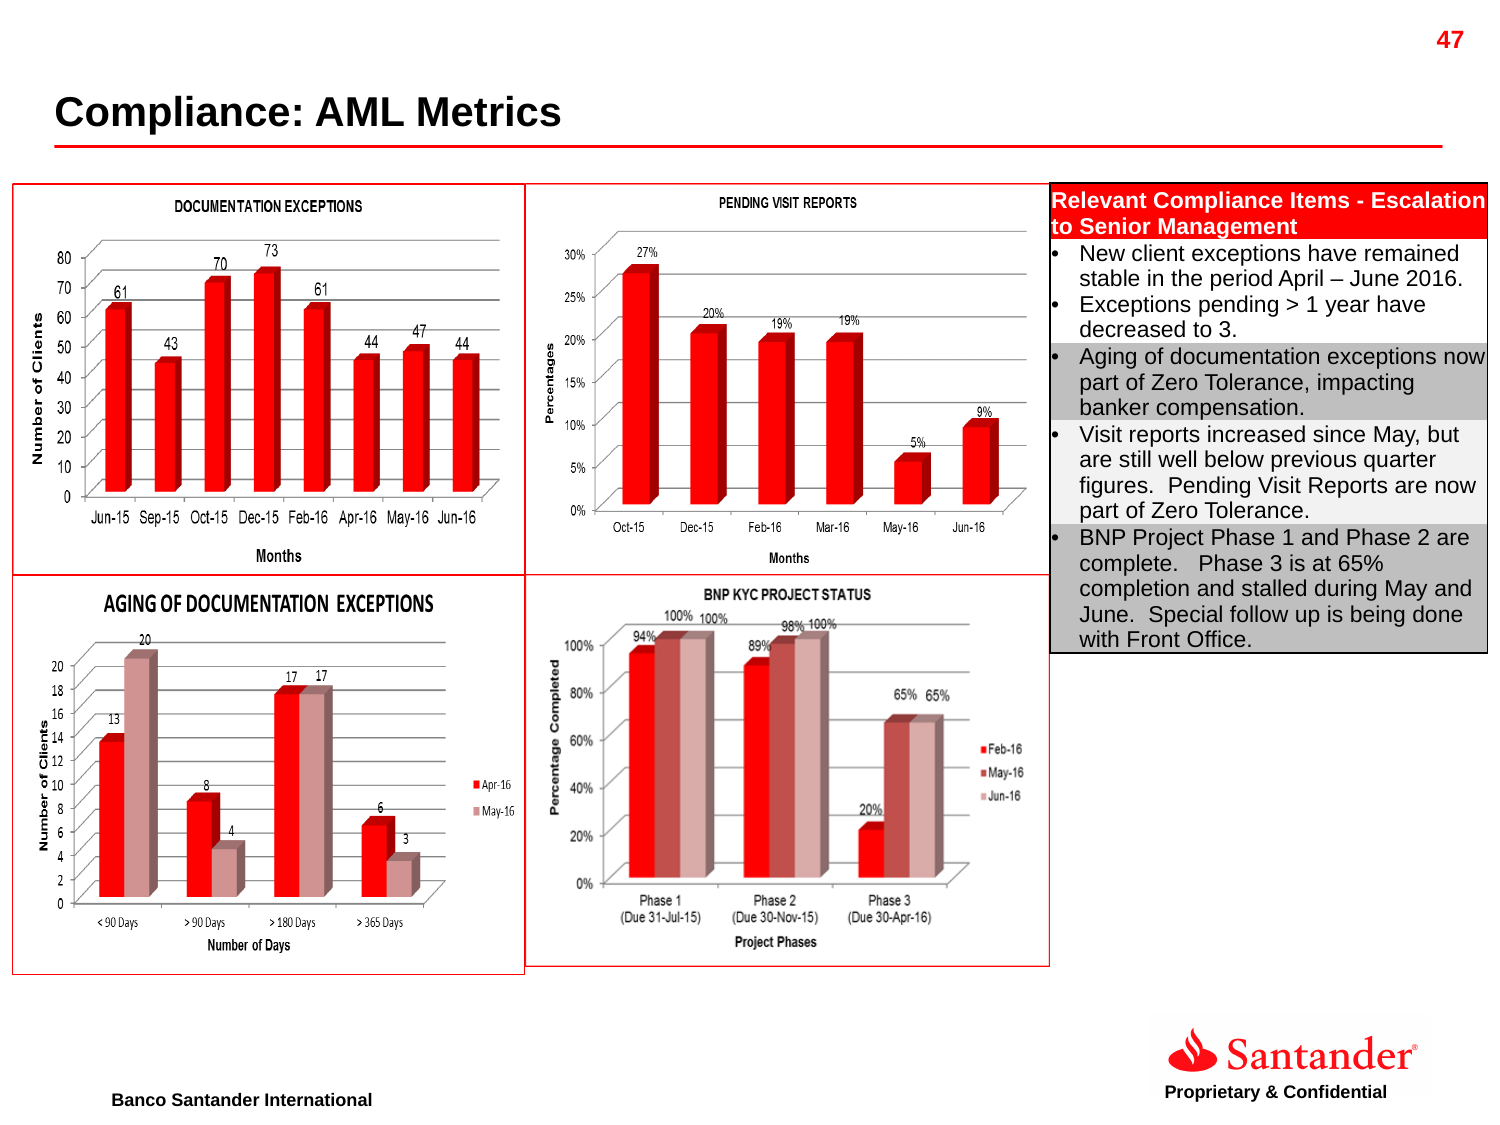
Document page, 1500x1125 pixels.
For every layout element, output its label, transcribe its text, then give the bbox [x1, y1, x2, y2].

table_header Relevant Compliance Items - Escalation to Senior Management [1052, 184, 1487, 239]
list Compliance: AML Metrics [54, 74, 1409, 146]
picture [1247, 1089, 1253, 1096]
picture [12, 182, 1051, 976]
table_cell New client exceptions have remained stable in the period April – June 2016. Exceptions pending > 1 year have decreased to 3. [1054, 239, 1487, 343]
table_cell BNP Project Phase 1 and Phase 2 are complete. Phase 3 is at 65% completion and stalled during May and June. Special follow up is being done with Front Office. [1054, 524, 1487, 652]
picture [1149, 1014, 1431, 1096]
table_cell Visit reports increased since May, but are still well below previous quarter figures. Pending Visit Reports are now part of Zero Tolerance. [1054, 420, 1487, 524]
table_cell Aging of documentation exceptions now part of Zero Tolerance, impacting banker compensation. [1054, 343, 1487, 420]
